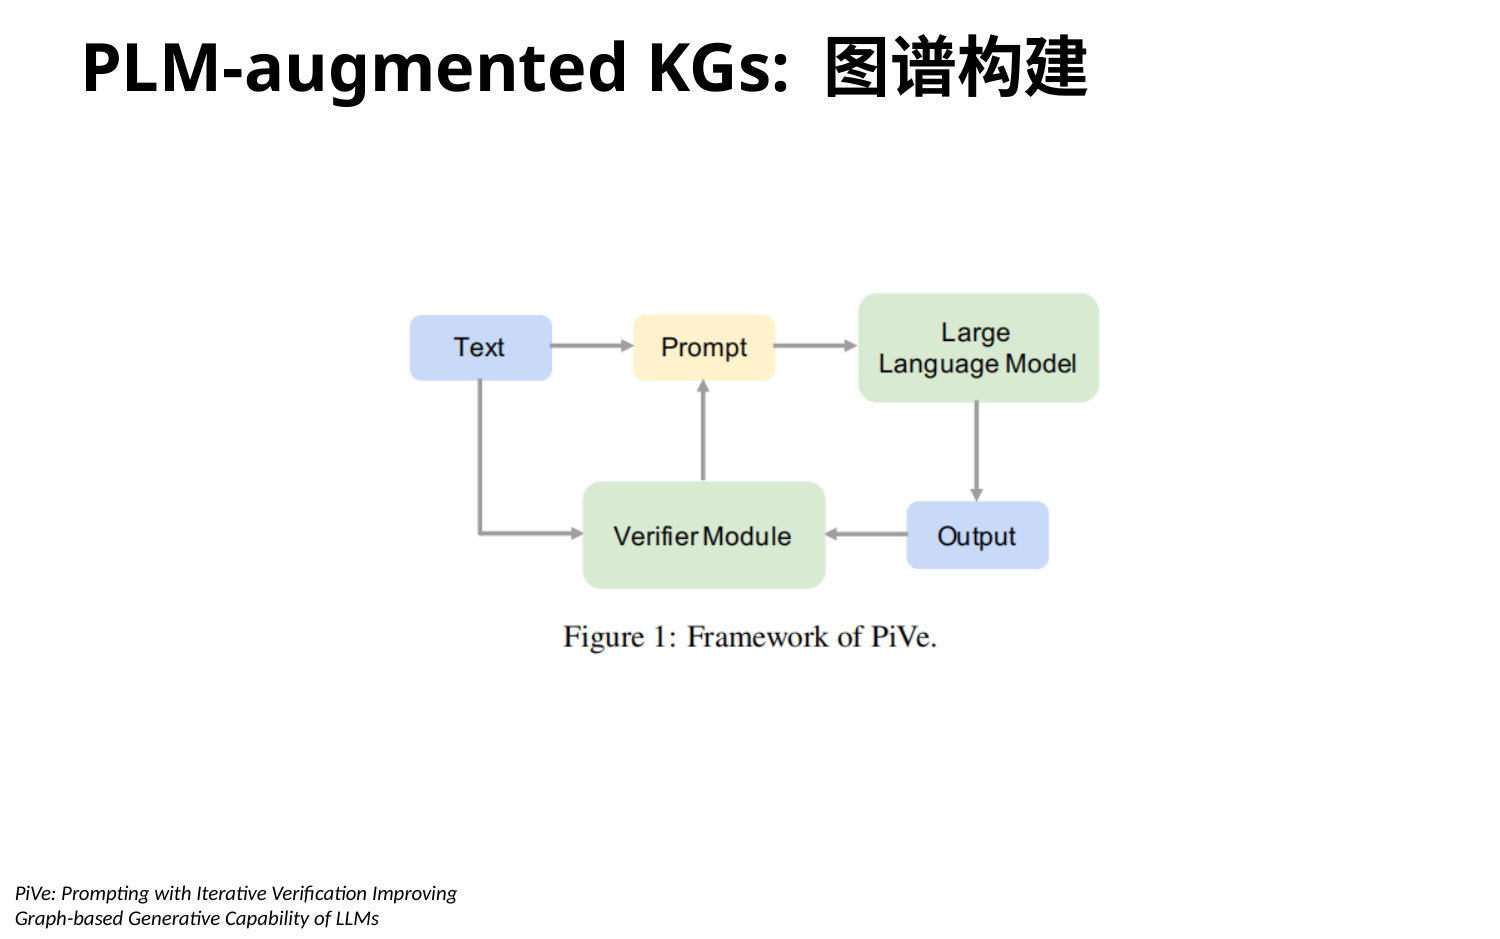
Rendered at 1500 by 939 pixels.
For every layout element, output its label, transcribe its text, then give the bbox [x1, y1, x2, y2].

title PLM-augmented KGs: 图谱构建 [64, 6, 1447, 125]
text_box PiVe: Prompting with Iterative Verification Improving Graph-based Generative Capability of LLMs [0, 872, 656, 938]
picture [390, 280, 1121, 659]
